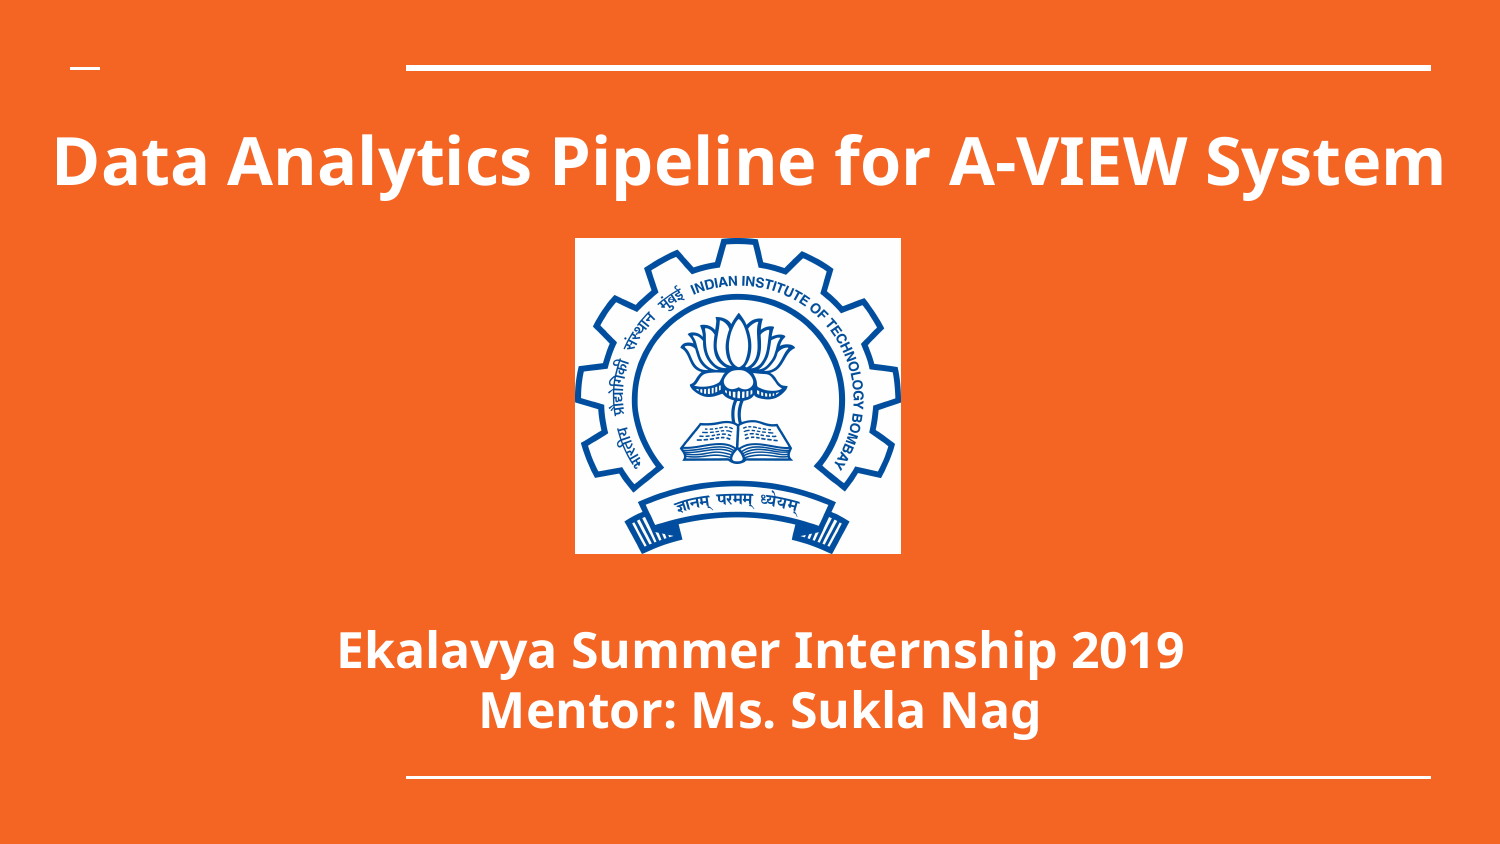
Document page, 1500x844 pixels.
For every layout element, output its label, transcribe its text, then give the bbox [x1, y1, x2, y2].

text_box Ekalavya Summer Internship 2019 Mentor: Ms. Sukla Nag [147, 544, 1375, 755]
picture [575, 238, 902, 555]
title Data Analytics Pipeline for A-VIEW System [0, 103, 1500, 219]
